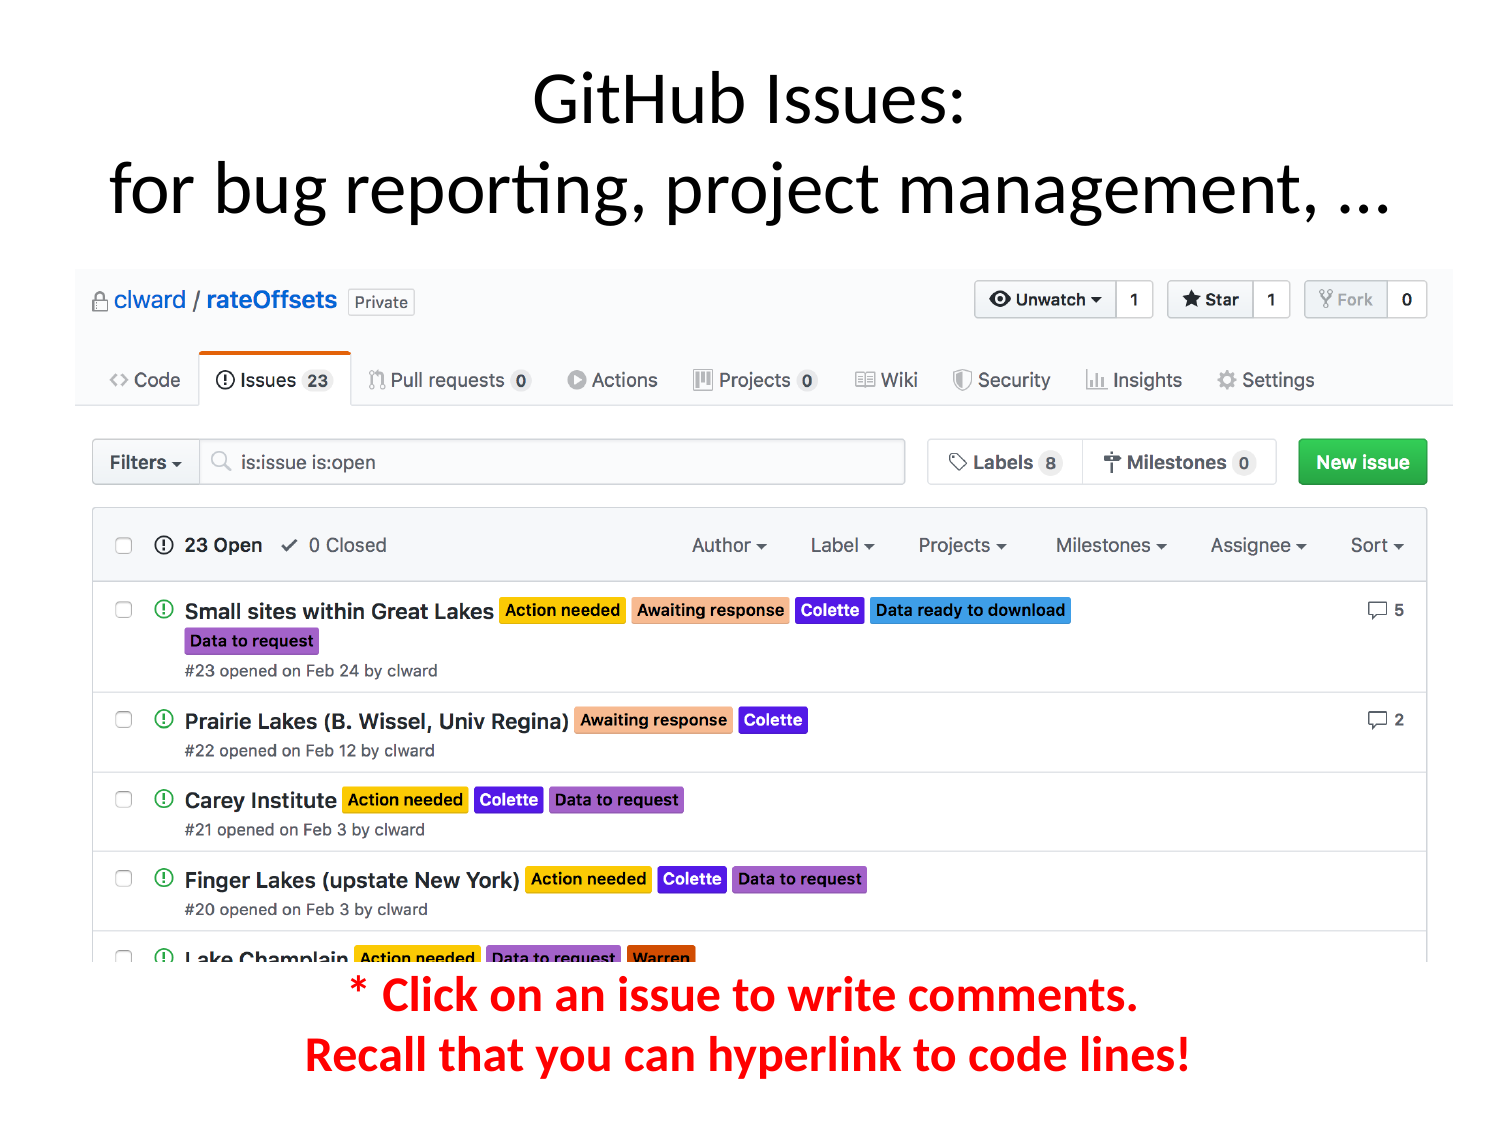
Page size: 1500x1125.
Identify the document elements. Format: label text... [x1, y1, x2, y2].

text_box * Click on an issue to write comments. Recall that you can hyperlink to code lines! [228, 970, 1269, 1090]
picture [74, 268, 1453, 962]
title GitHub Issues: for bug reporting, project management, … [75, 45, 1425, 233]
